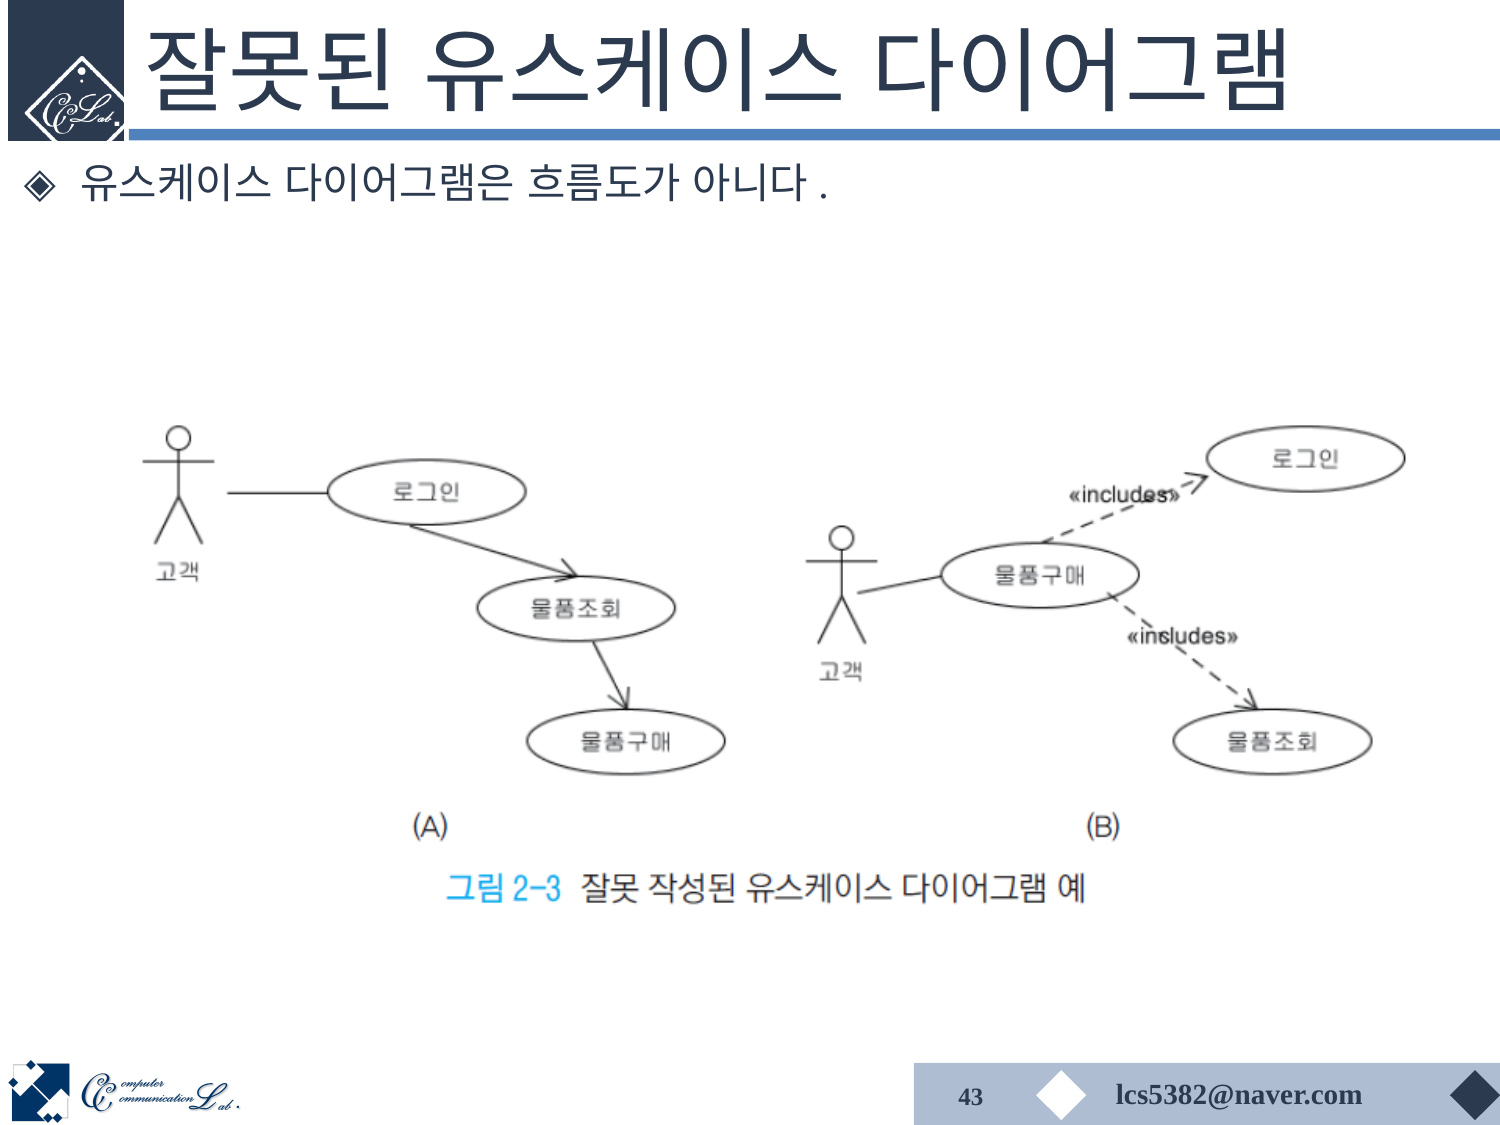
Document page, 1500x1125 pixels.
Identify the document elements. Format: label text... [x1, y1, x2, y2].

title 잘못된 유스케이스 다이어그램 [129, 10, 1474, 126]
list 유스케이스 다이어그램은 흐름도가 아니다. [8, 148, 1493, 1059]
picture [7, 1058, 243, 1125]
picture [8, 0, 124, 141]
picture [48, 385, 1451, 953]
